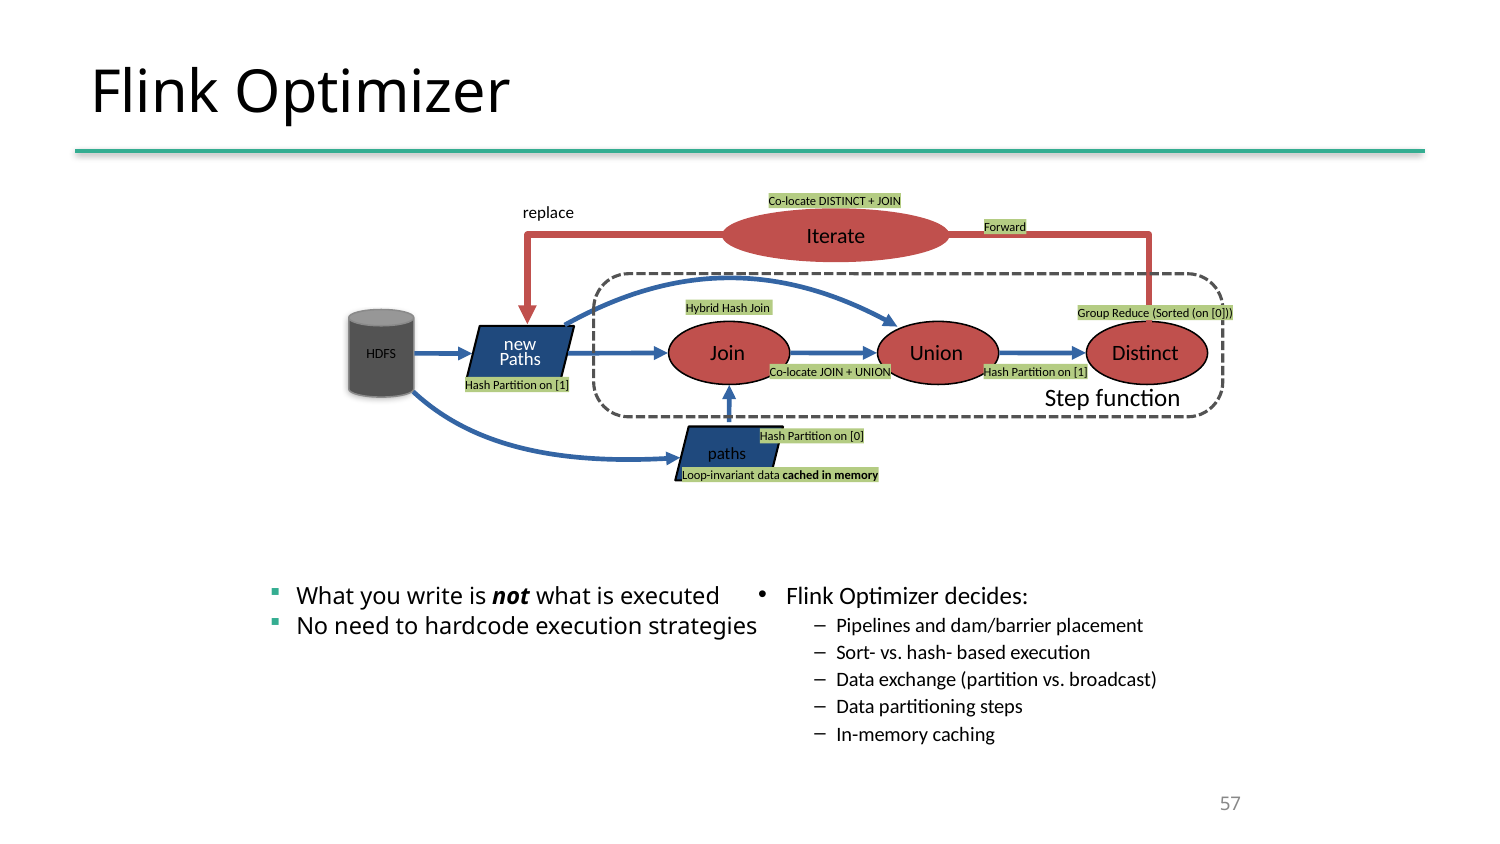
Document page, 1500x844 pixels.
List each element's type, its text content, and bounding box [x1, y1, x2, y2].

text_box Flink Optimizer decides: Pipelines and dam/barrier placement Sort- vs. hash- based execution Data exchange (partition vs. broadcast) Data partitioning steps In-memory caching [758, 585, 1415, 844]
list What you write is not what is executed No need to hardcode execution strategies [269, 586, 758, 687]
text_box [668, 321, 791, 385]
text_box [593, 273, 1223, 417]
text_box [877, 321, 999, 385]
text_box replace [522, 201, 575, 223]
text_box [674, 421, 784, 484]
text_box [466, 324, 575, 382]
text_box Co-locate DISTINCT + JOIN [768, 193, 901, 206]
text_box Forward [984, 219, 1027, 235]
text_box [721, 208, 950, 263]
text_box Hash Partition on [1] [1004, 363, 1081, 380]
text_box [521, 234, 1150, 326]
text_box Hash Partition on [0] [787, 428, 864, 444]
title Flink Optimizer [75, 33, 1302, 145]
text_box Co-locate JOIN + UNION [795, 363, 872, 380]
text_box Hybrid Hash Join [685, 299, 773, 315]
text_box [420, 393, 669, 465]
text_box Group Reduce (Sorted (on [0])) [1077, 305, 1233, 321]
text_box Step function [1044, 381, 1182, 412]
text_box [1086, 321, 1208, 385]
text_box Loop-invariant data cached in memory [787, 467, 879, 483]
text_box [348, 309, 415, 398]
